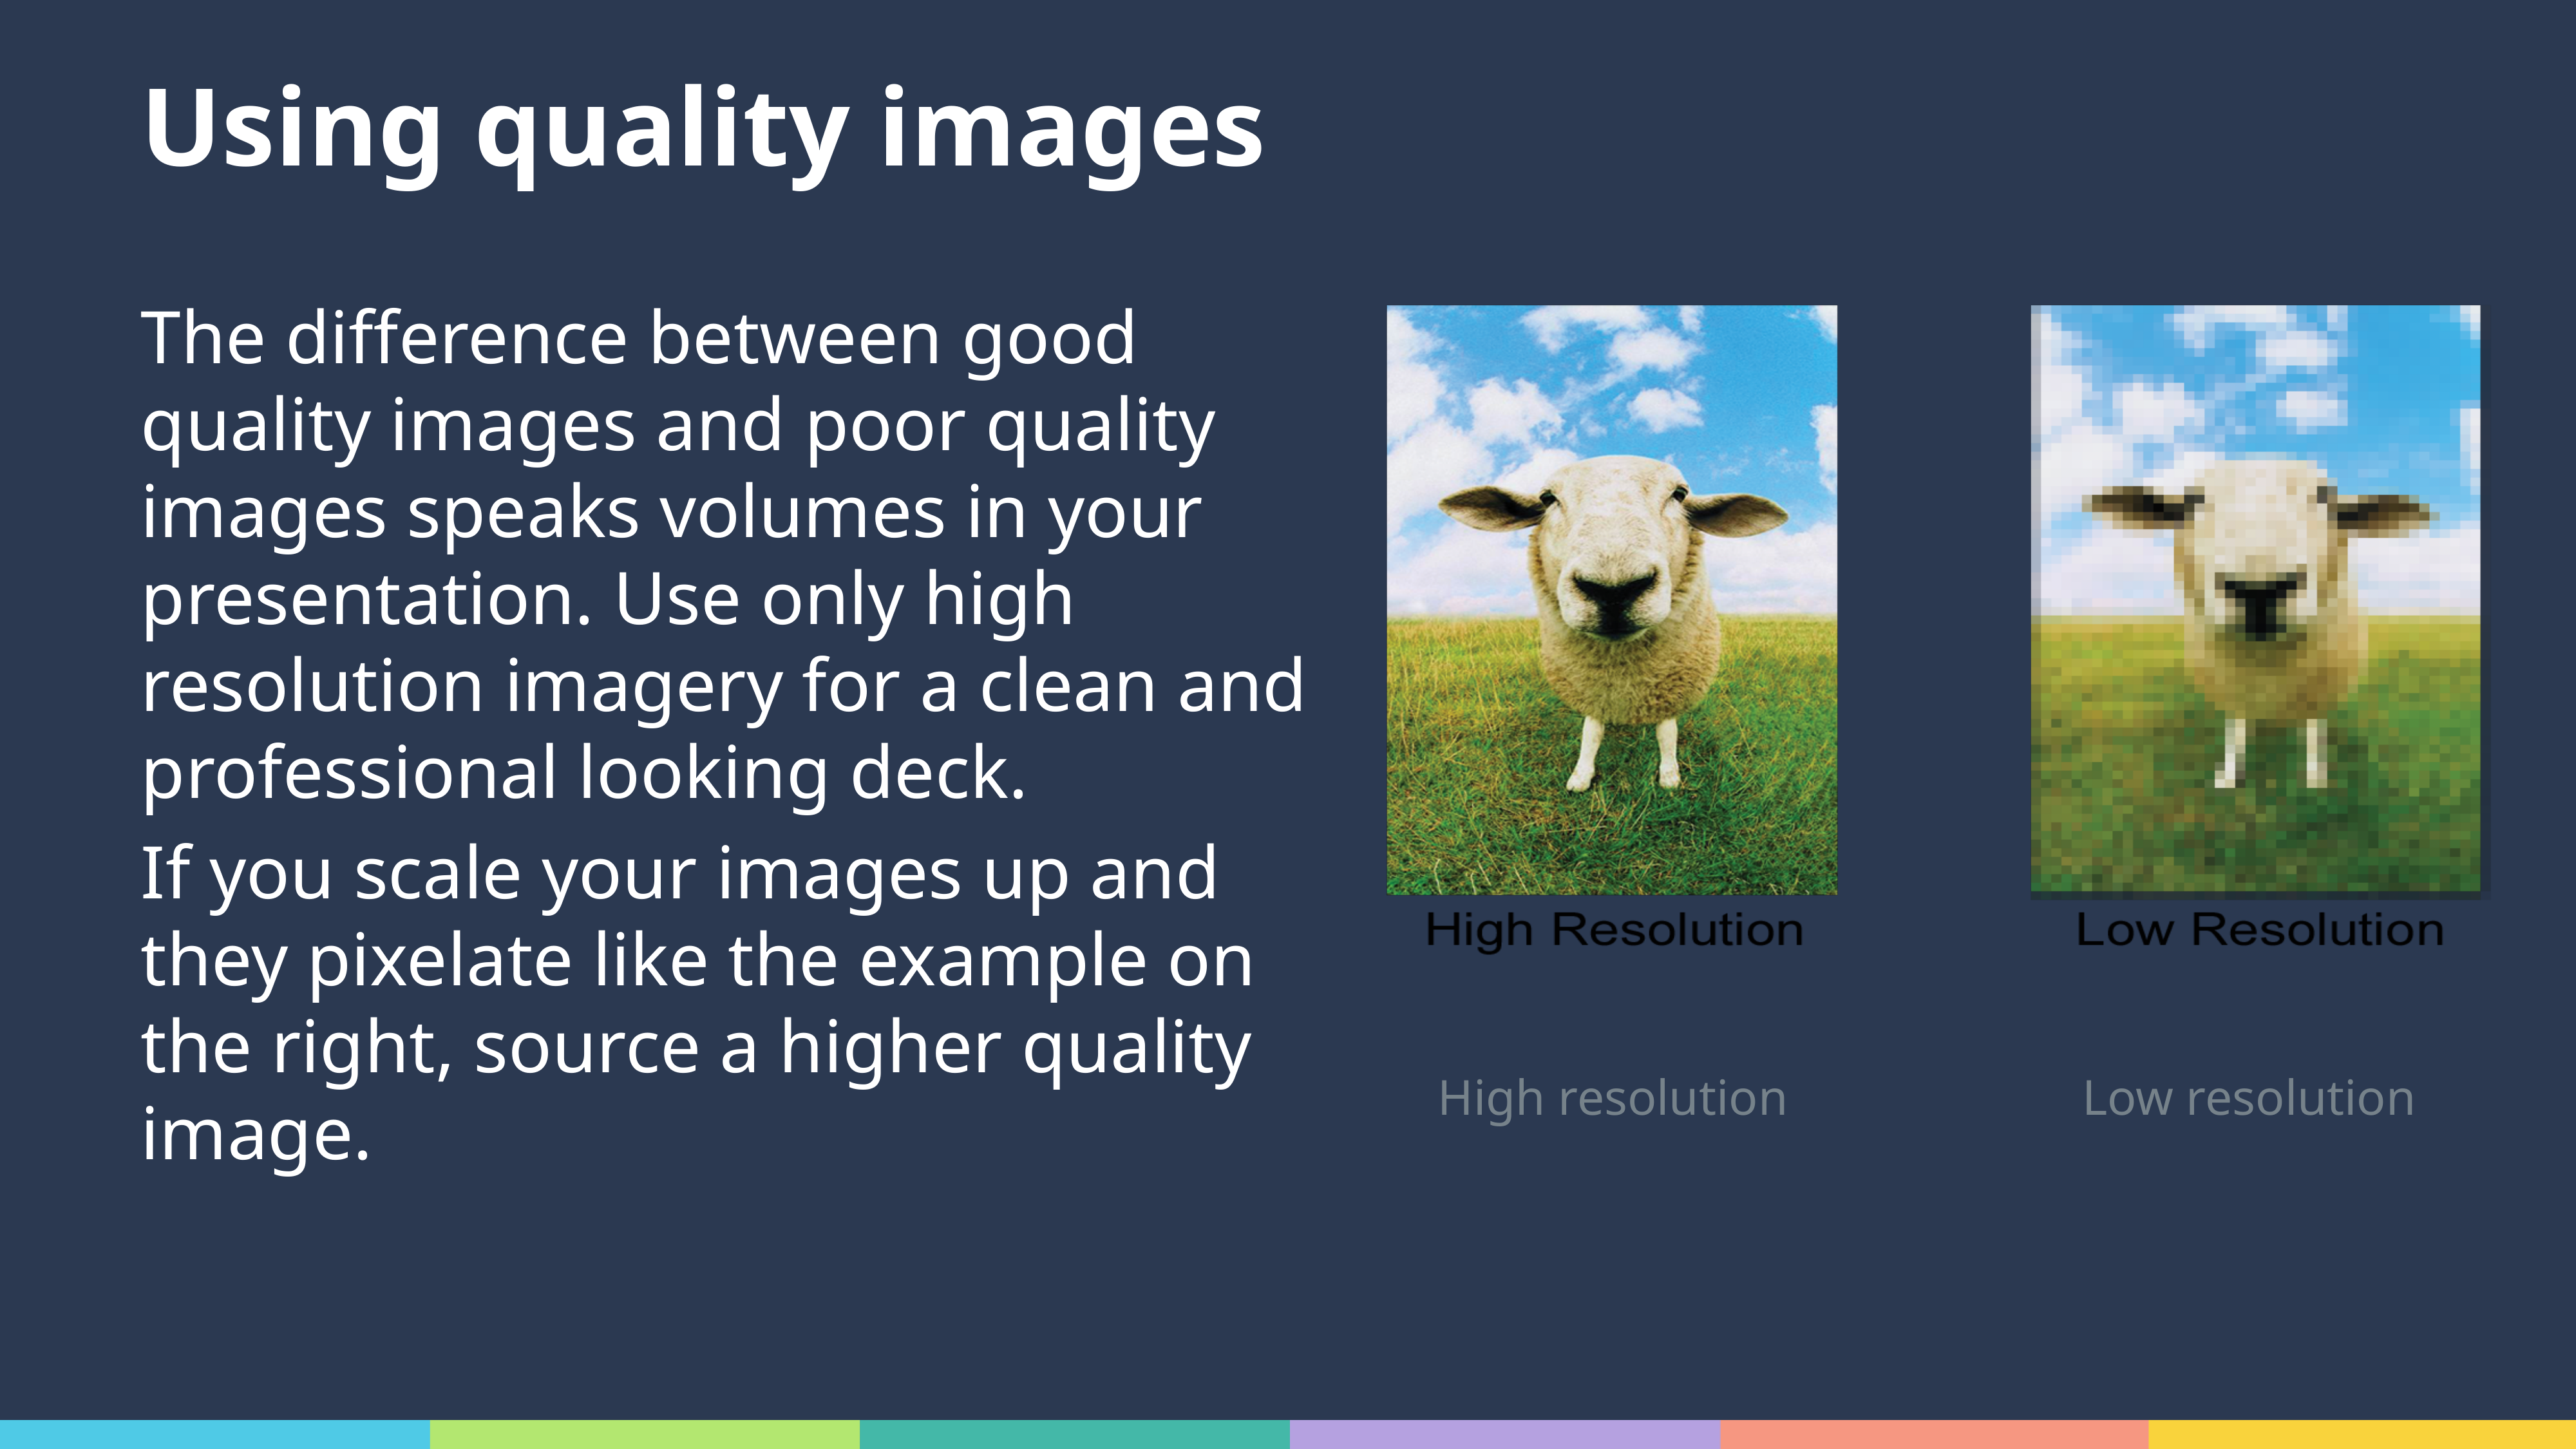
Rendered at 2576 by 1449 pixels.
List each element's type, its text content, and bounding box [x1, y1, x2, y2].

list The difference between good quality images and poor quality images speaks volumes in your presentation. Use only high resolution imagery for a clean and professional looking deck. If you scale your images up and they pixelate like the example on the right, source a higher quality image. [140, 290, 1314, 1288]
title Using quality images [140, 10, 2459, 252]
picture [0, 1420, 2576, 1449]
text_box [1274, 232, 2576, 1129]
